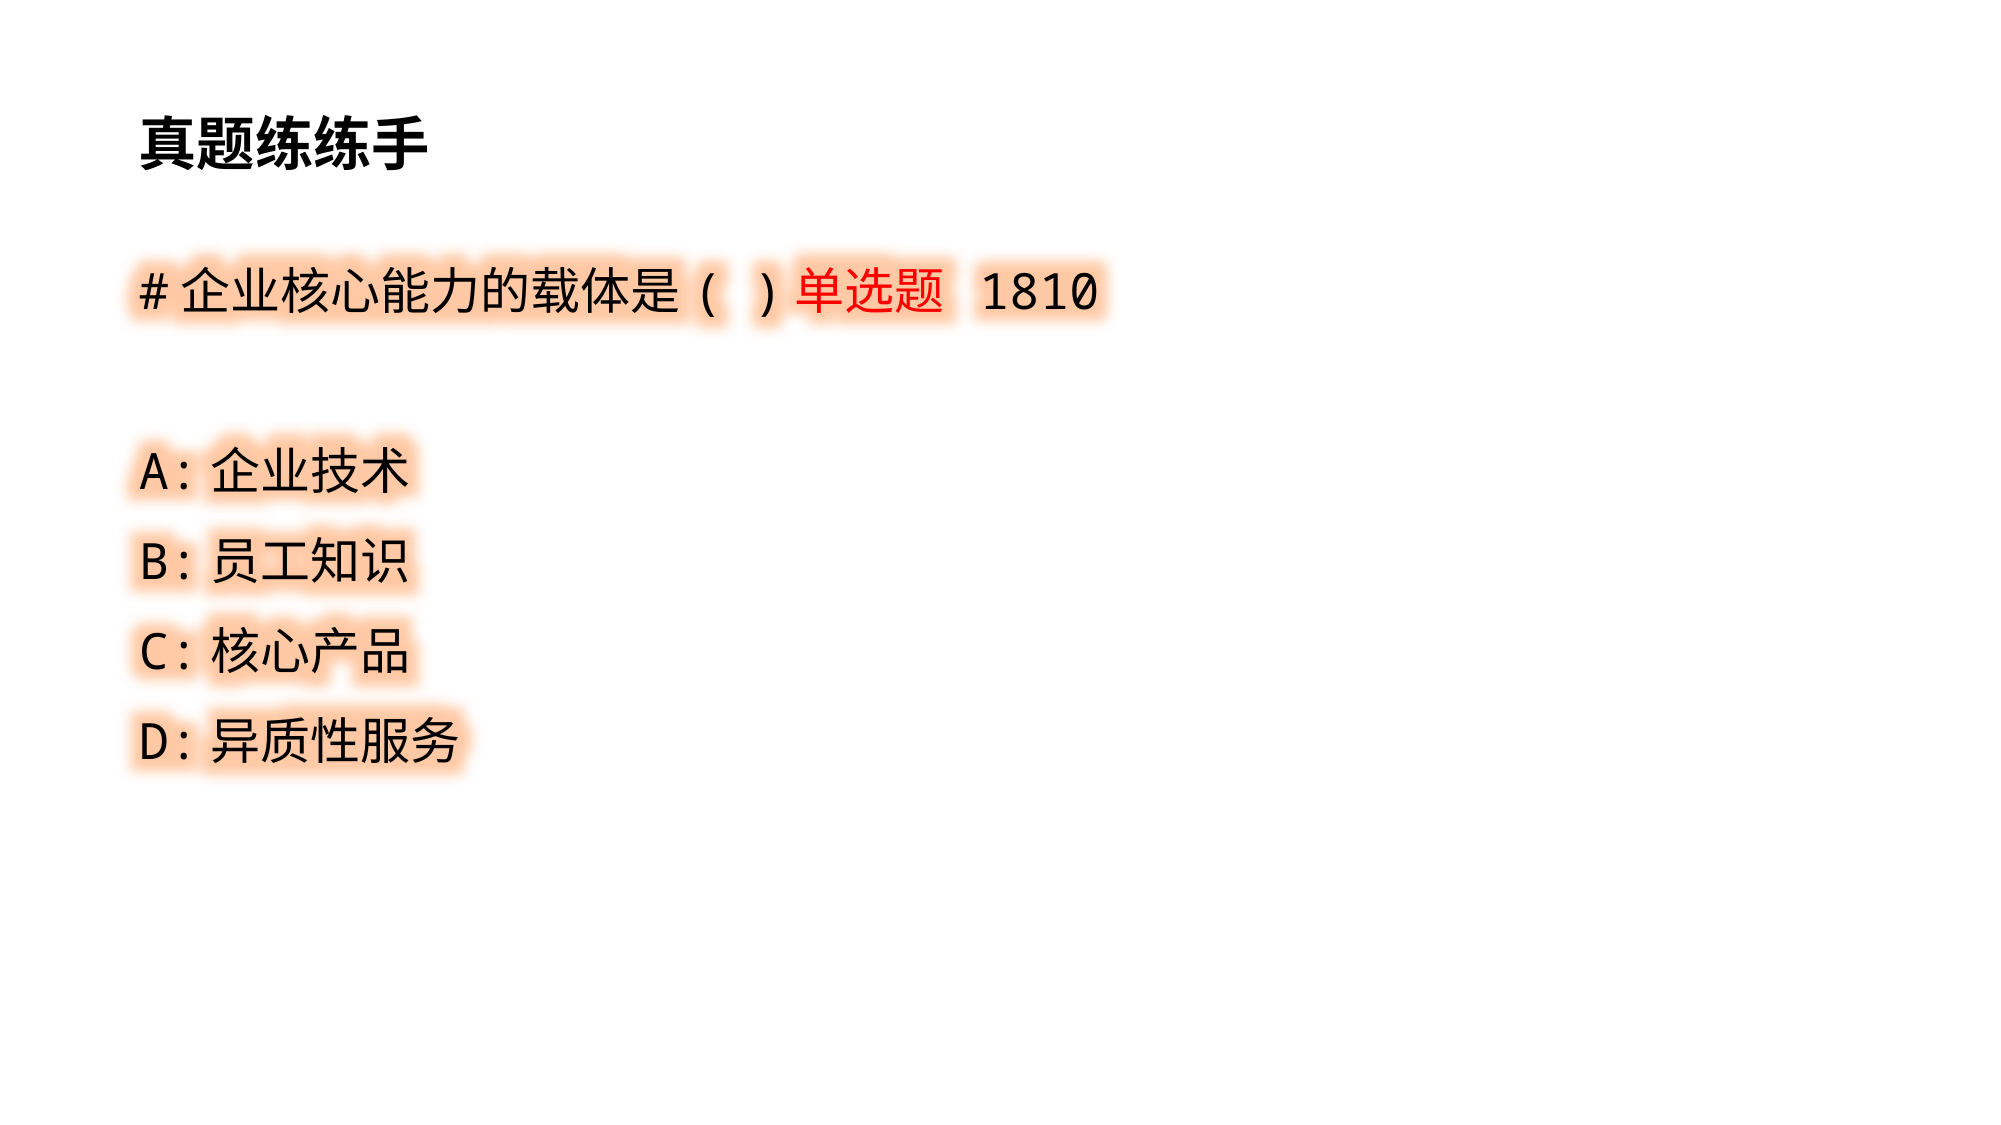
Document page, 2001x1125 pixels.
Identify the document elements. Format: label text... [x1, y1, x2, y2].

text_box 2.3.2.0 核心能力的特性（选择★） [113, 212, 1847, 1055]
text_box #企业核心能力的载体是( )单选题 1810 A:企业技术 B:员工知识 C:核心产品 D:异质性服务 [120, 219, 1839, 1047]
text_box 顾客讨价 还价的能力 [117, 216, 1843, 1051]
text_box 真题练练手 [120, 97, 1568, 187]
